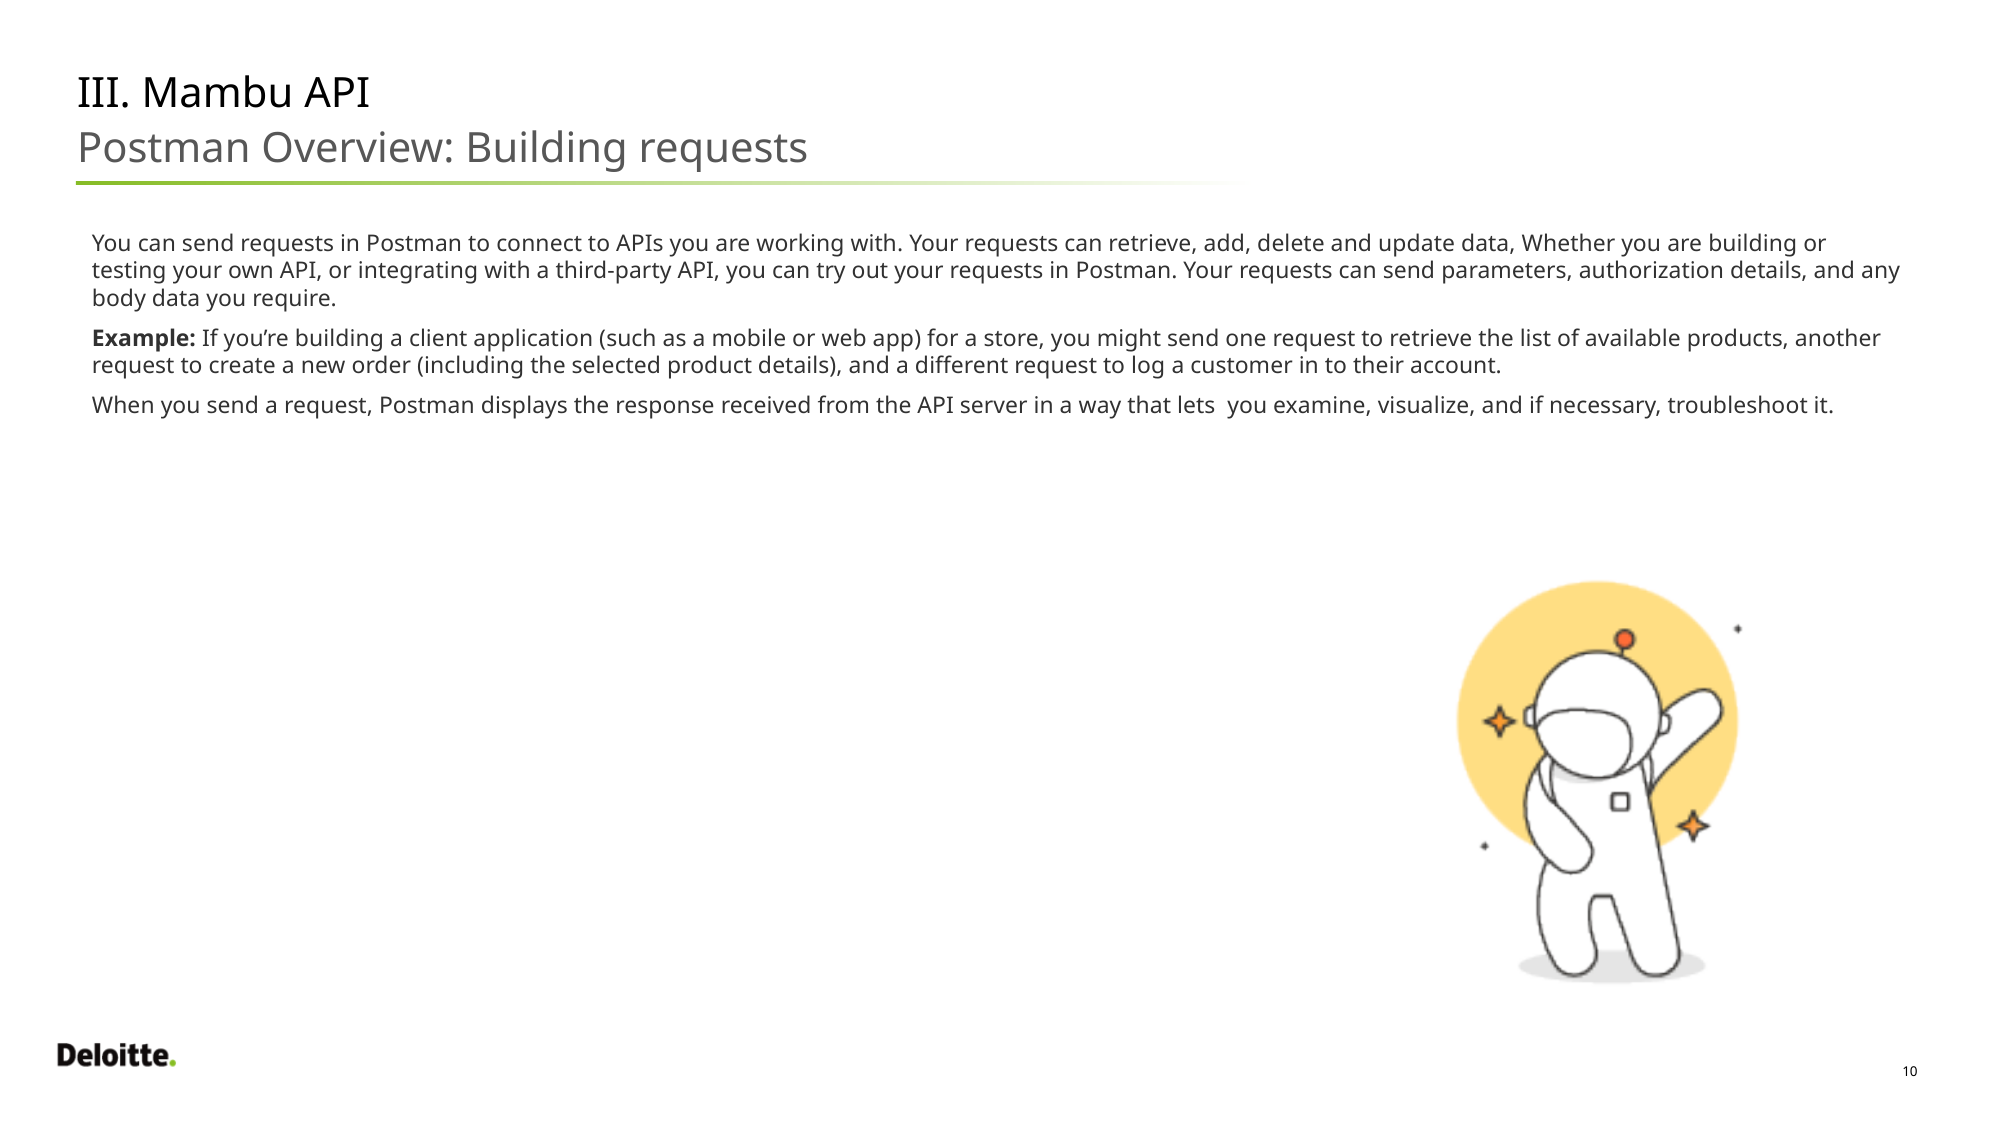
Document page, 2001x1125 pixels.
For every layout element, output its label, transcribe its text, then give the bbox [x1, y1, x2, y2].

text_box [27, 0, 1752, 200]
text_box Postman Overview: Building requests [77, 121, 1923, 220]
picture [46, 1029, 212, 1085]
text_box III. Mambu API [77, 65, 1923, 121]
picture [1307, 466, 1881, 1079]
text_box You can send requests in Postman to connect to APIs you are working with. Your requests can retrieve, add, delete and update data, Whether you are building or testing your own API, or integrating with a third-party API, you can try out your requests in Postman. Your requests can send parameters, authorization details, and any body data you require. Example: If you’re building a client application (such as a mobile or web app) for a store, you might send one request to retrieve the list of available products, another request to create a new order (including the selected product details), and a different request to log a customer in to their account. When you send a request, Postman displays the response received from the API server in a way that lets you examine, visualize, and if necessary, troubleshoot it. [77, 220, 1923, 468]
